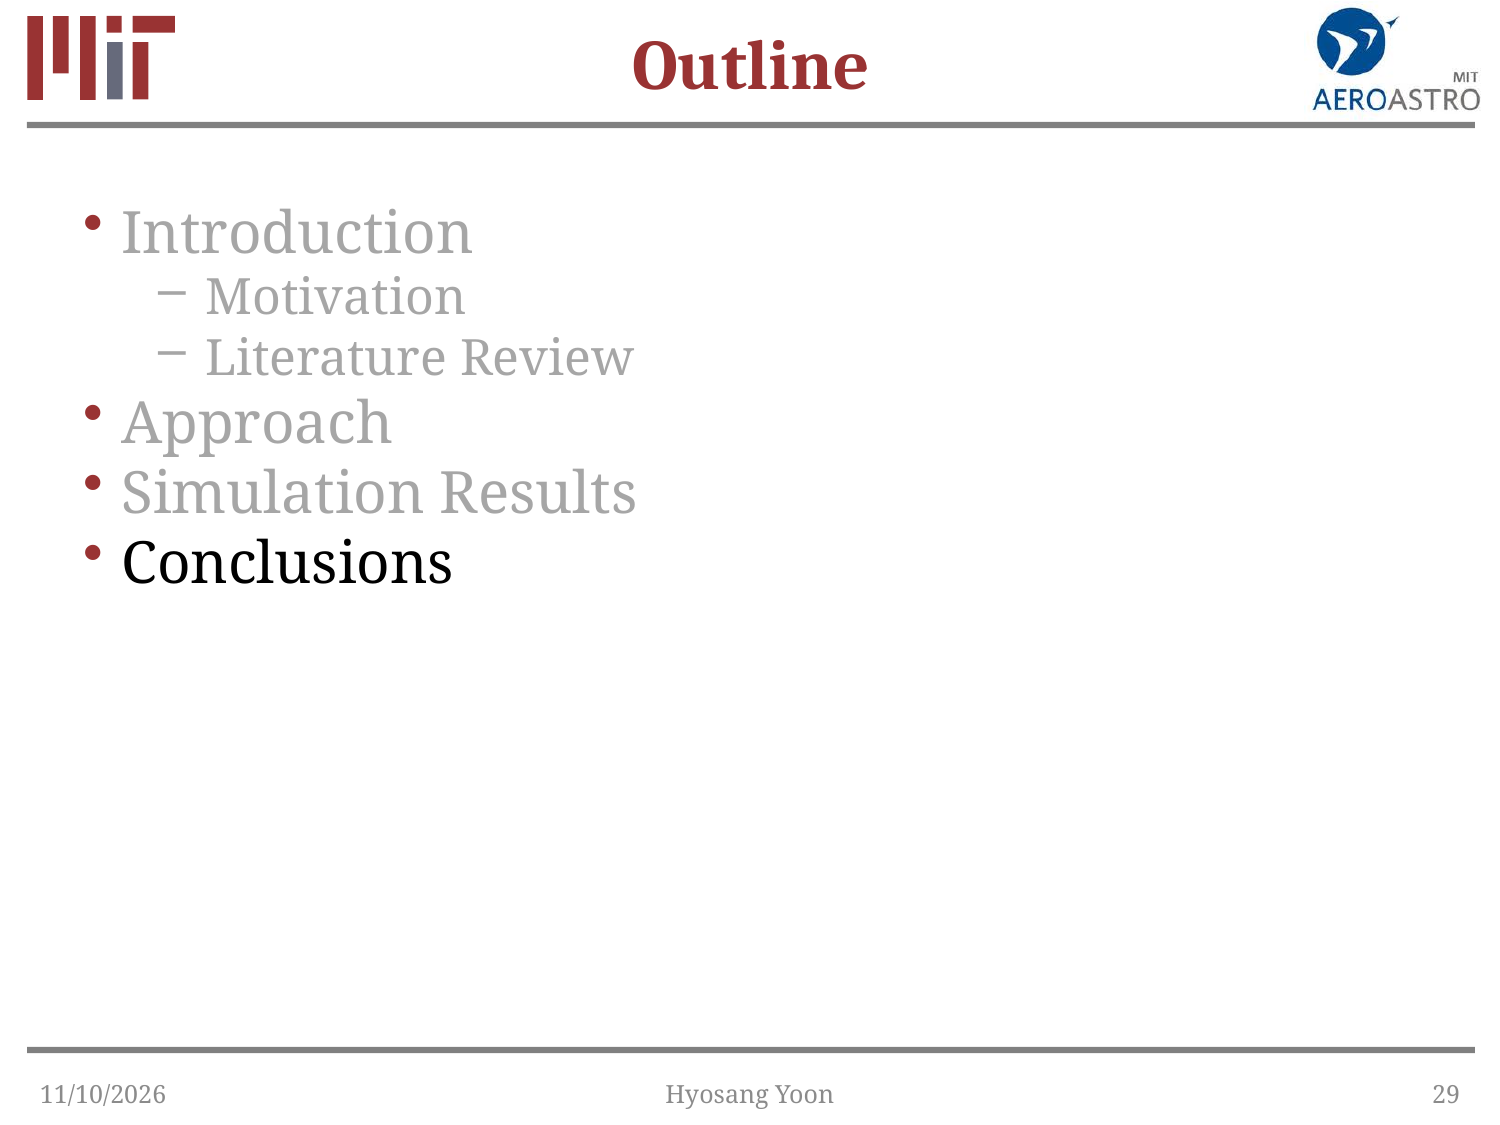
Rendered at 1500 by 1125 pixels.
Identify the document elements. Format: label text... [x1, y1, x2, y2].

title Outline [167, 4, 1334, 119]
list Introduction Motivation Literature Review Approach Simulation Results Conclusions [68, 187, 1438, 1013]
picture [1304, 1, 1488, 121]
slide_number 29 [1125, 1065, 1475, 1125]
footer Hyosang Yoon [512, 1065, 988, 1125]
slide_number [24, 1065, 375, 1125]
